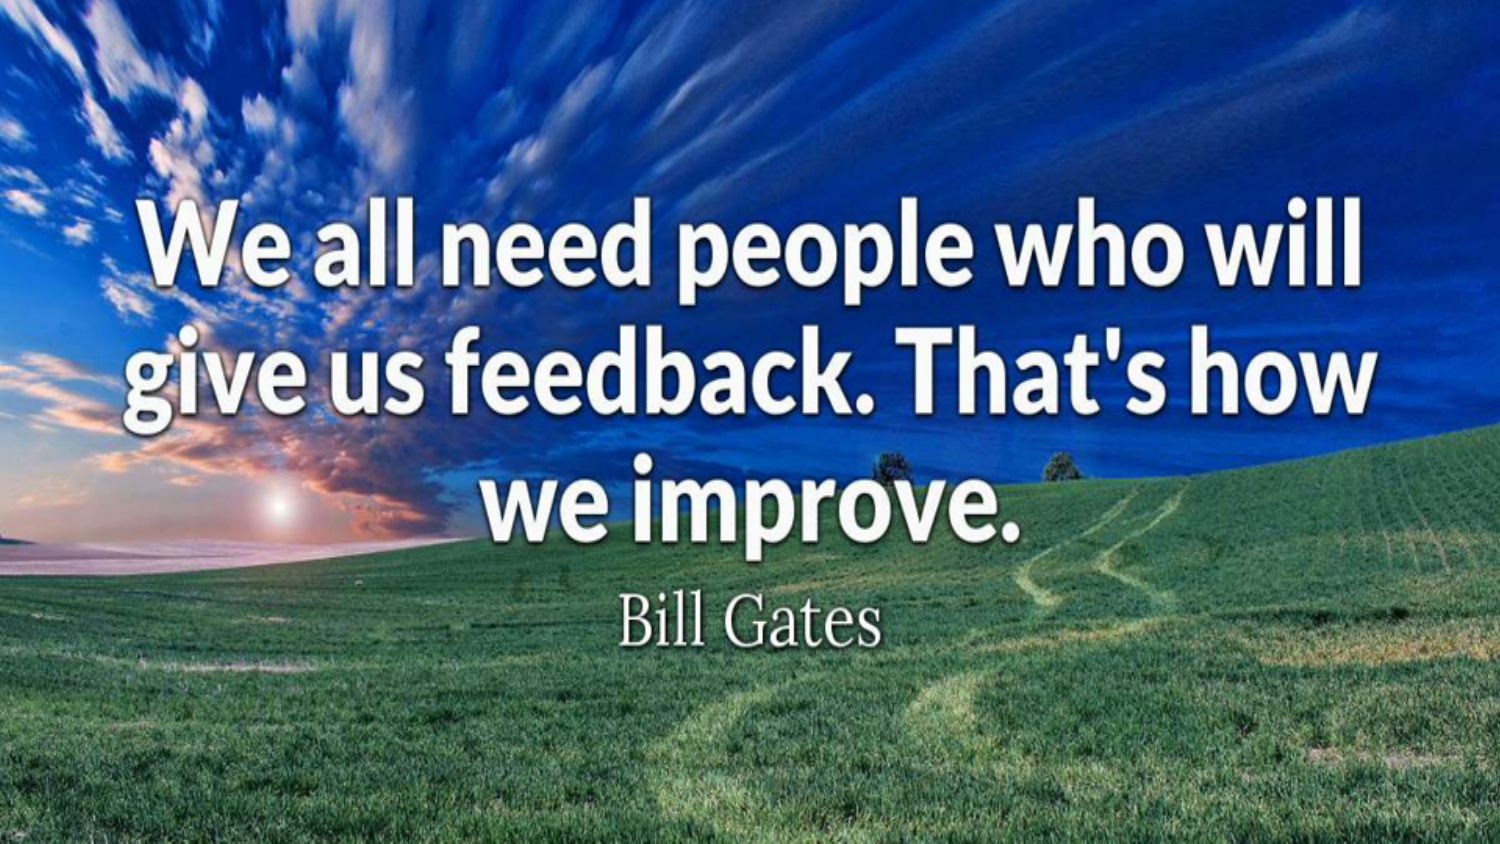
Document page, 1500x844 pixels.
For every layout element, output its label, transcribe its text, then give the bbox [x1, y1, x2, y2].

picture [0, 0, 1500, 844]
slide_number 11 [1141, 776, 1480, 822]
